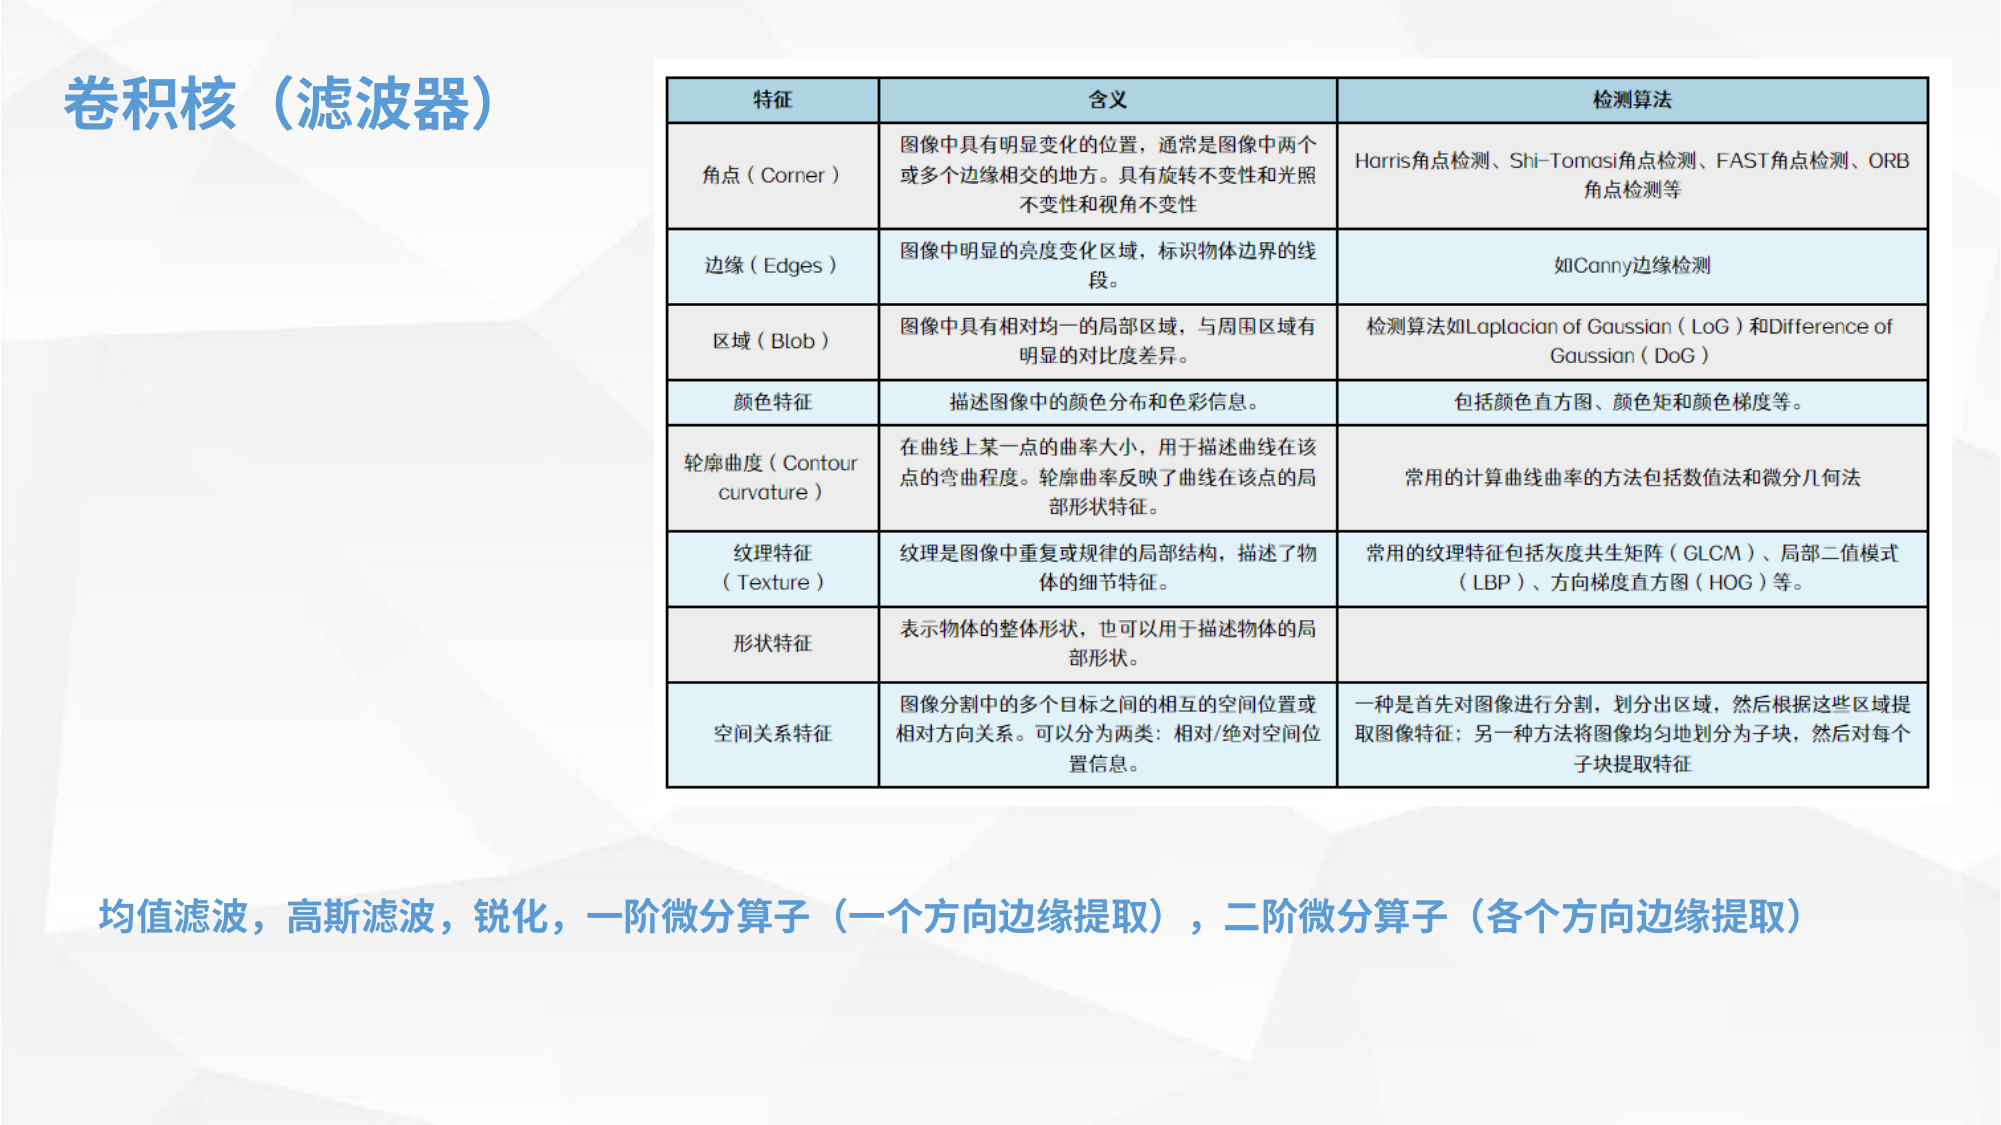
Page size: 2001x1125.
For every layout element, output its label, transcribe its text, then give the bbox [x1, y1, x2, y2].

text_box 卷积核（滤波器） [48, 59, 654, 145]
text_box 均值滤波，高斯滤波，锐化，一阶微分算子（一个方向边缘提取），二阶微分算子（各个方向边缘提取） [84, 840, 1916, 1036]
picture [0, 0, 2001, 1125]
